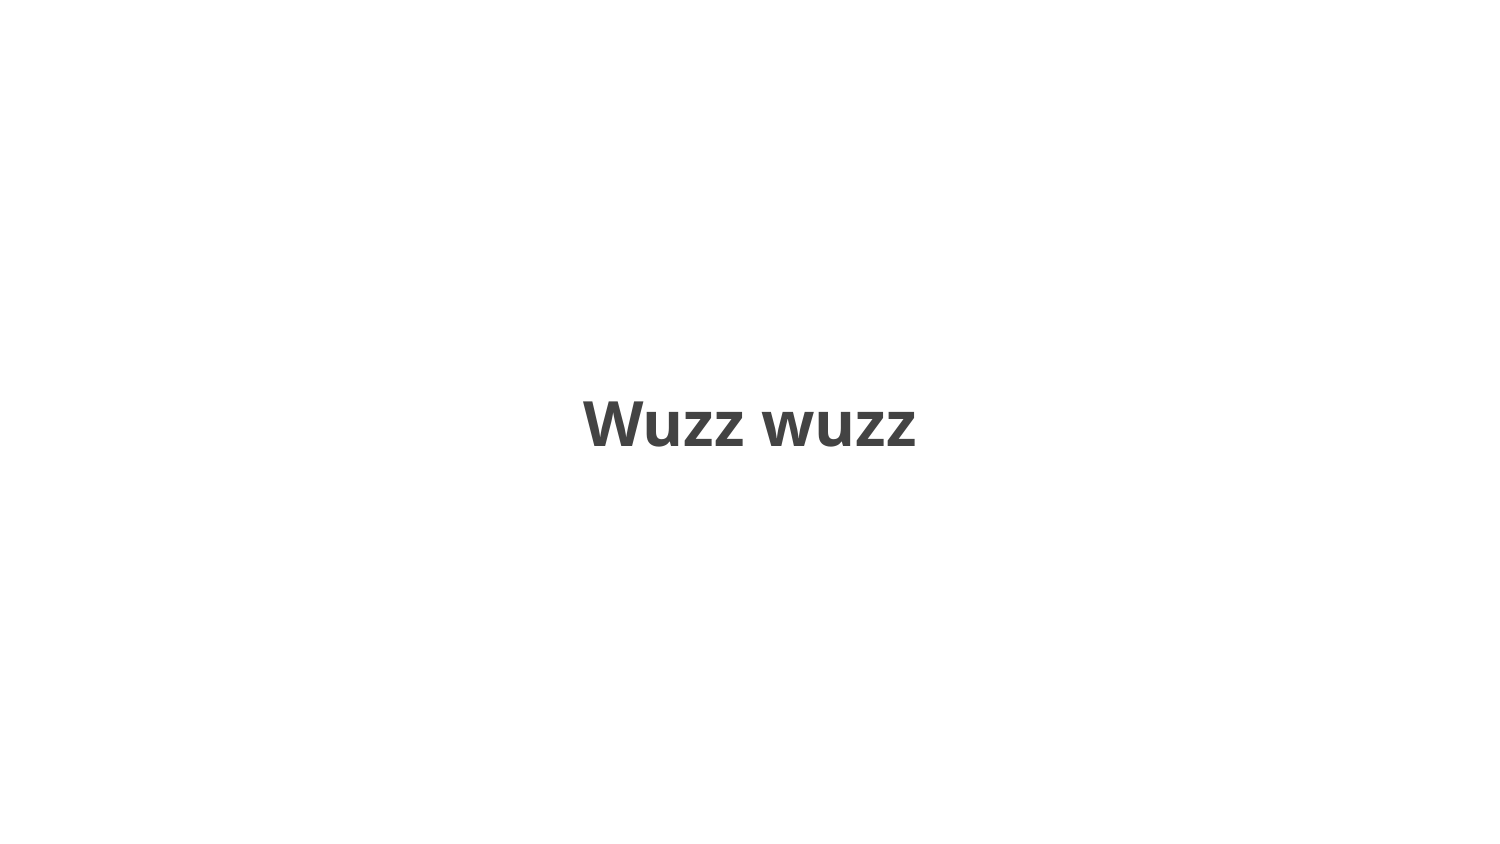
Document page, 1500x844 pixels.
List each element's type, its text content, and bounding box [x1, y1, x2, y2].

text_box Wuzz wuzz [294, 264, 1206, 579]
